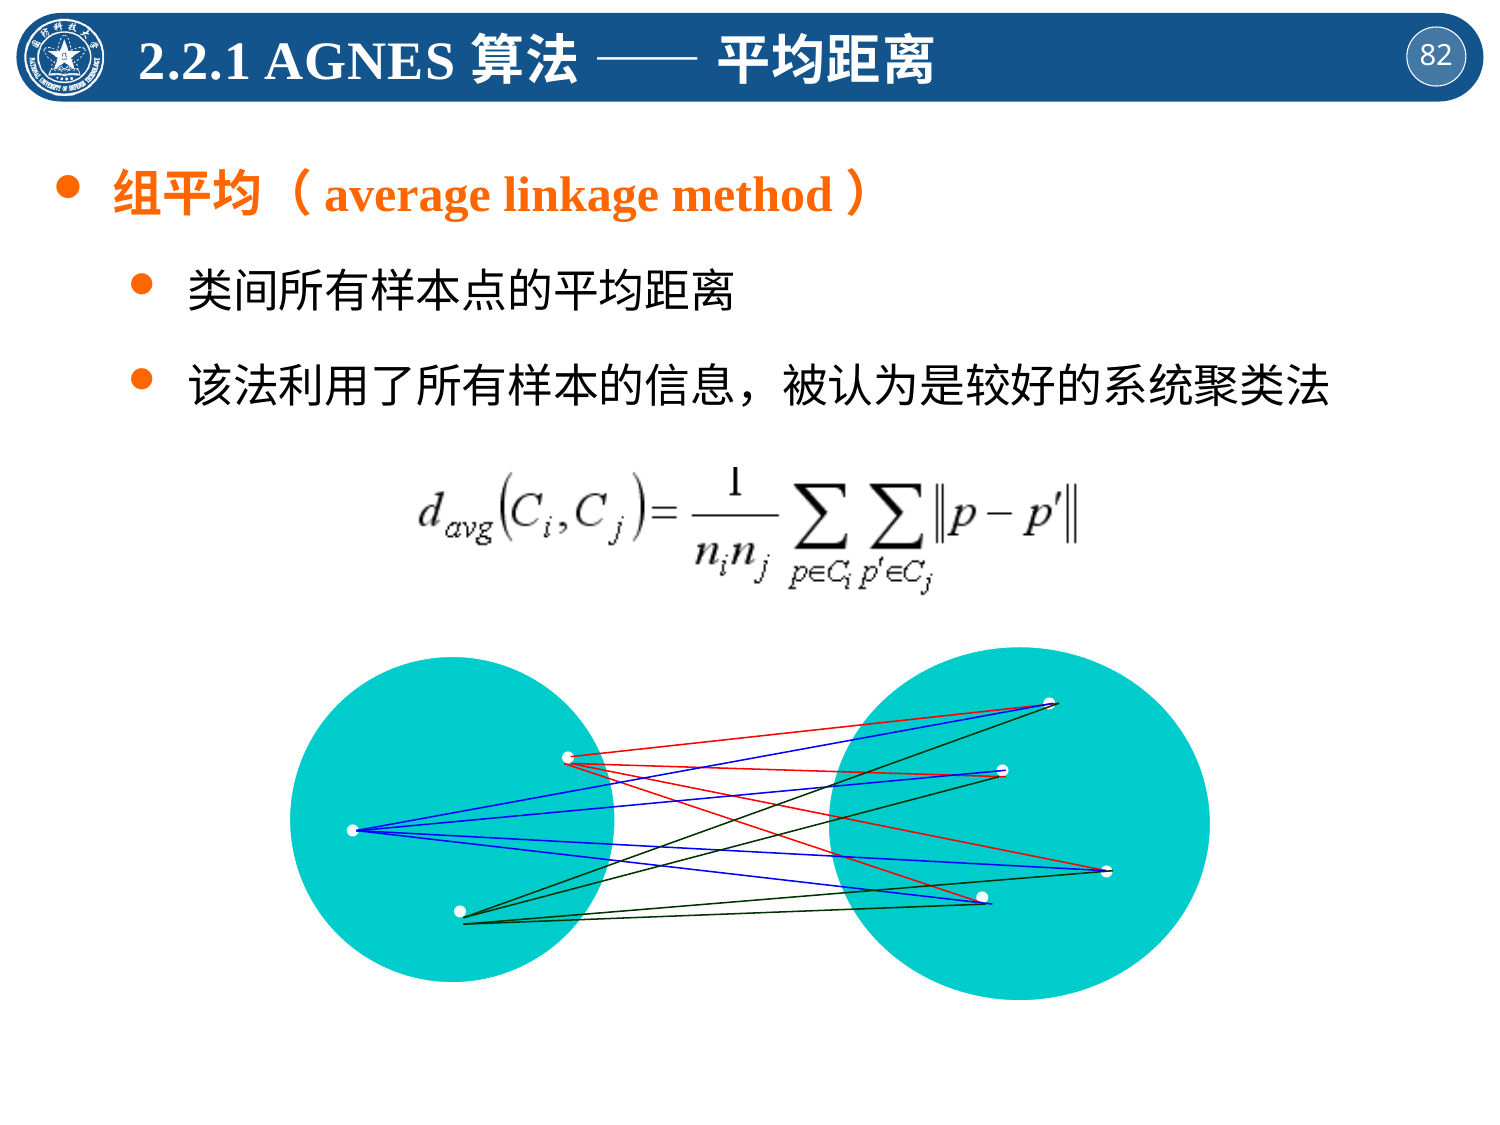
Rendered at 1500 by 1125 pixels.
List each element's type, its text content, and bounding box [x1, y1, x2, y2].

picture [16, 9, 111, 104]
list 组平均（average linkage method） 类间所有样本点的平均距离 该法利用了所有样本的信息，被认为是较好的系统聚类法 [41, 124, 1477, 777]
picture [412, 467, 1088, 601]
title 2.2.1 AGNES算法 —— 平均距离 [124, 17, 1237, 124]
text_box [288, 646, 1211, 1002]
